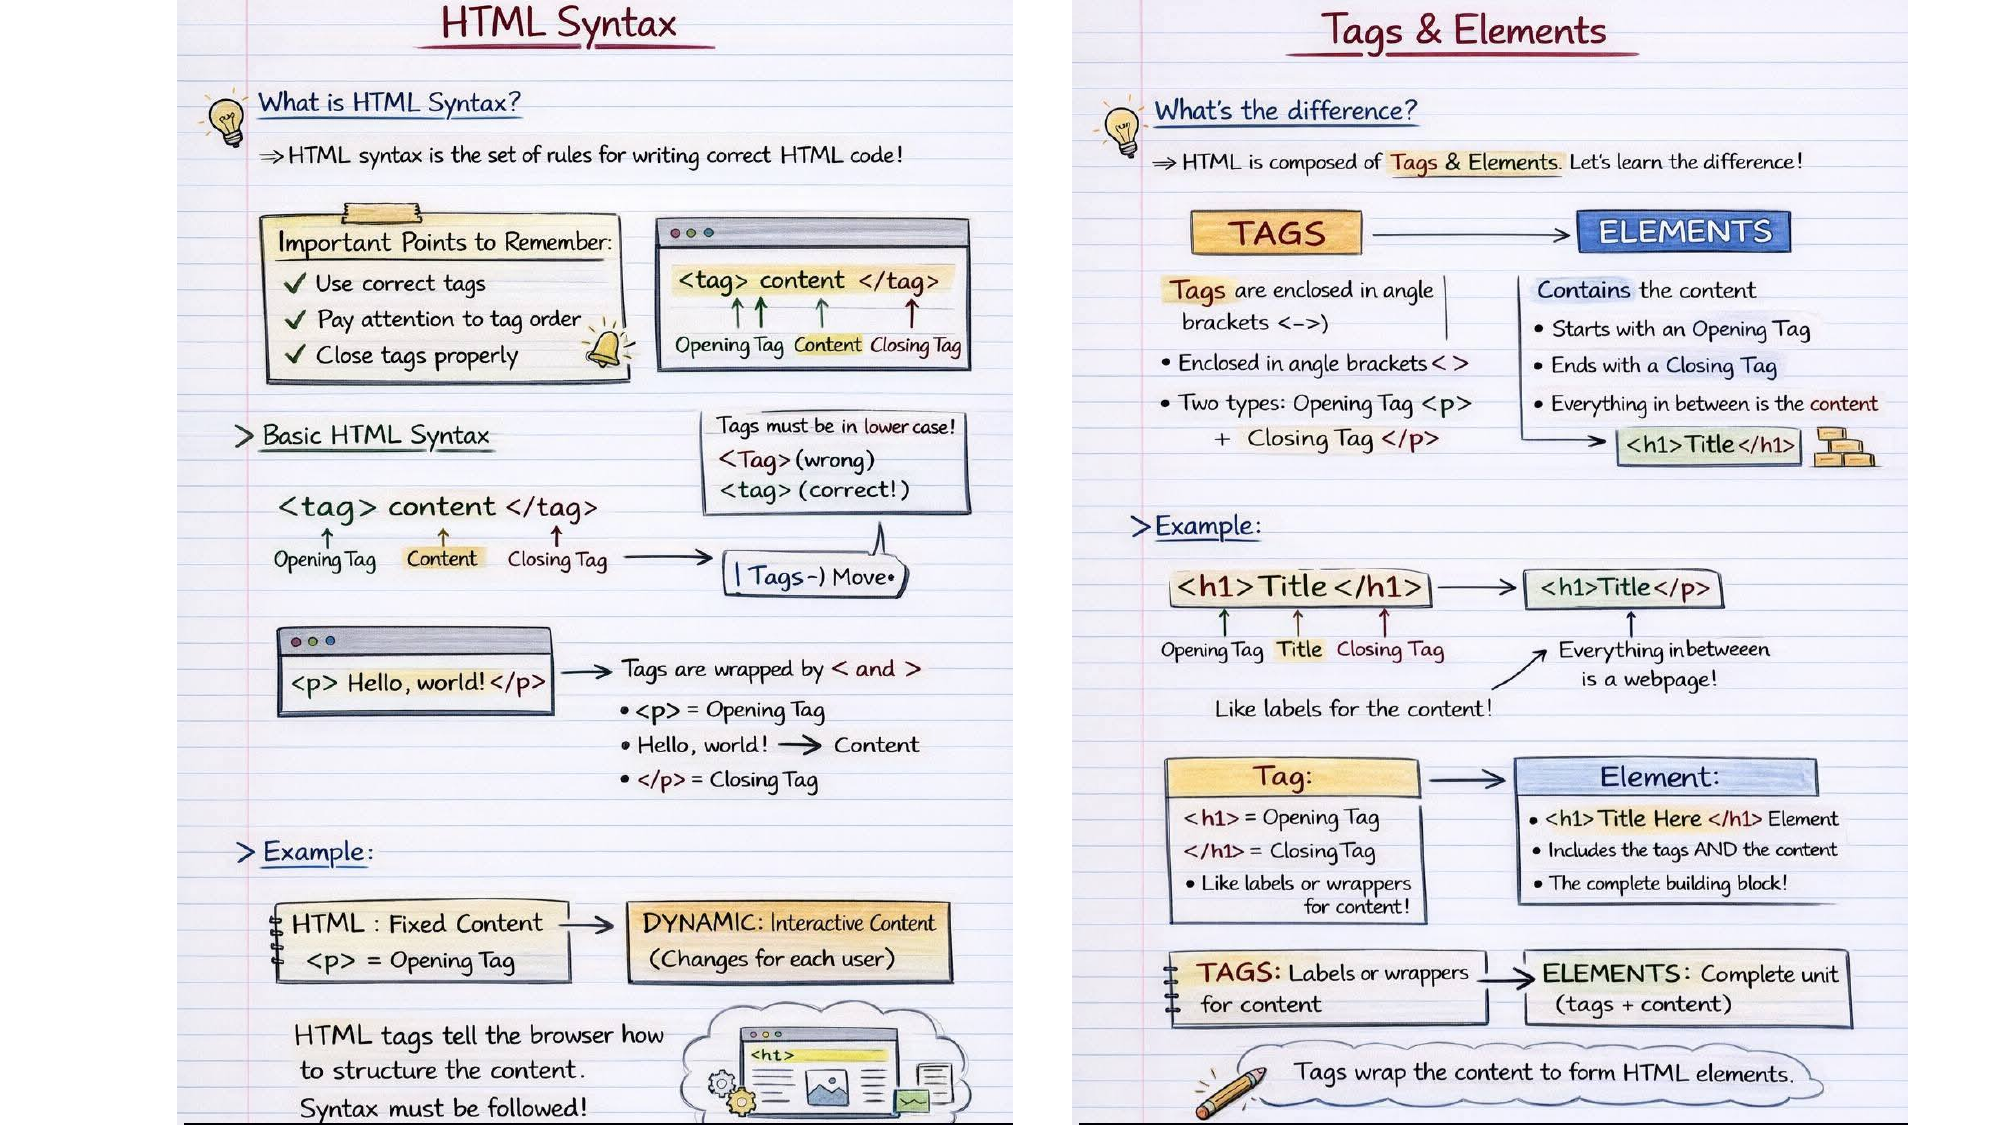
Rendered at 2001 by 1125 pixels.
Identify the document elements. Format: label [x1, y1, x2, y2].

picture [1071, 0, 1909, 1125]
picture [176, 0, 1014, 1125]
